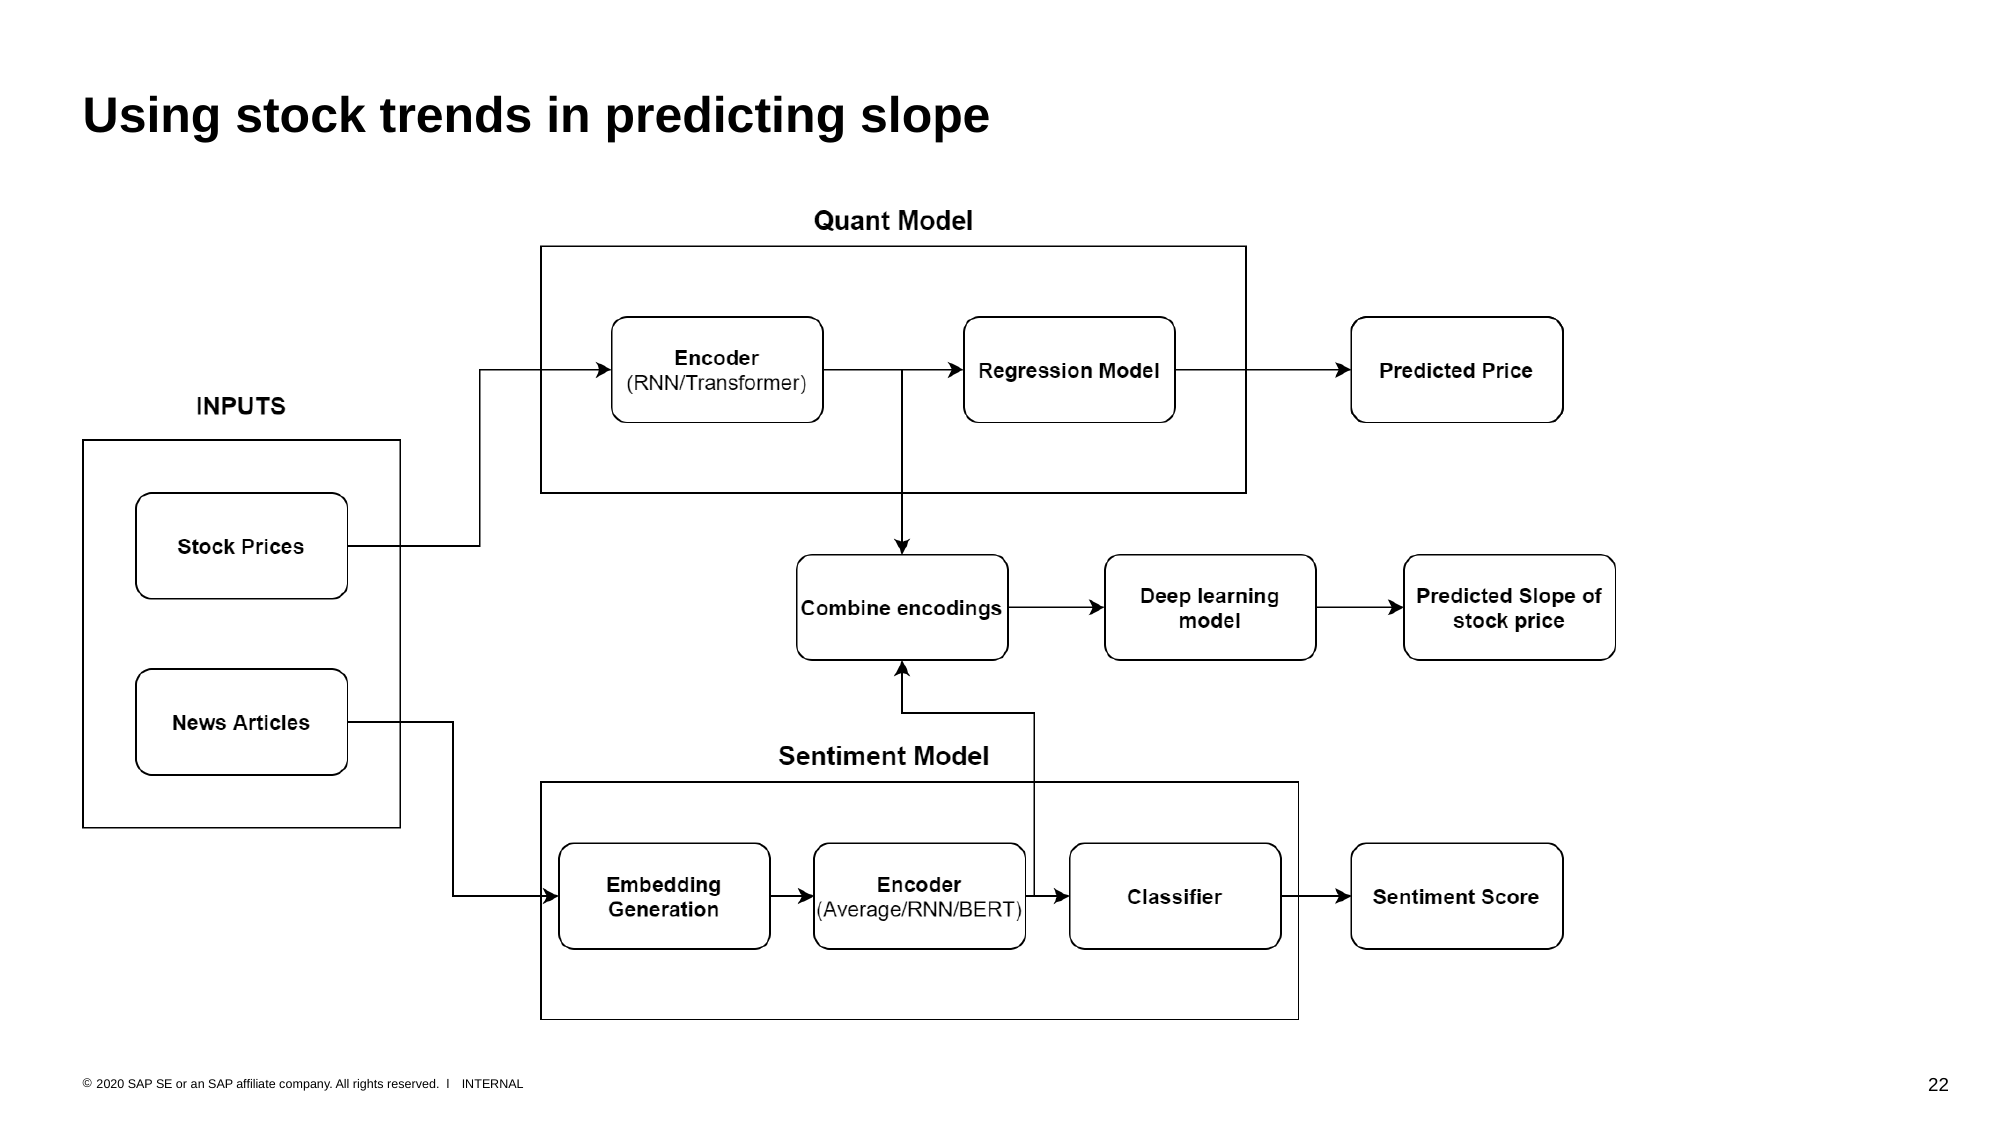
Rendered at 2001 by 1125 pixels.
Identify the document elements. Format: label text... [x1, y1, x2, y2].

picture [82, 201, 1616, 1020]
title Using stock trends in predicting slope [82, 82, 1918, 144]
